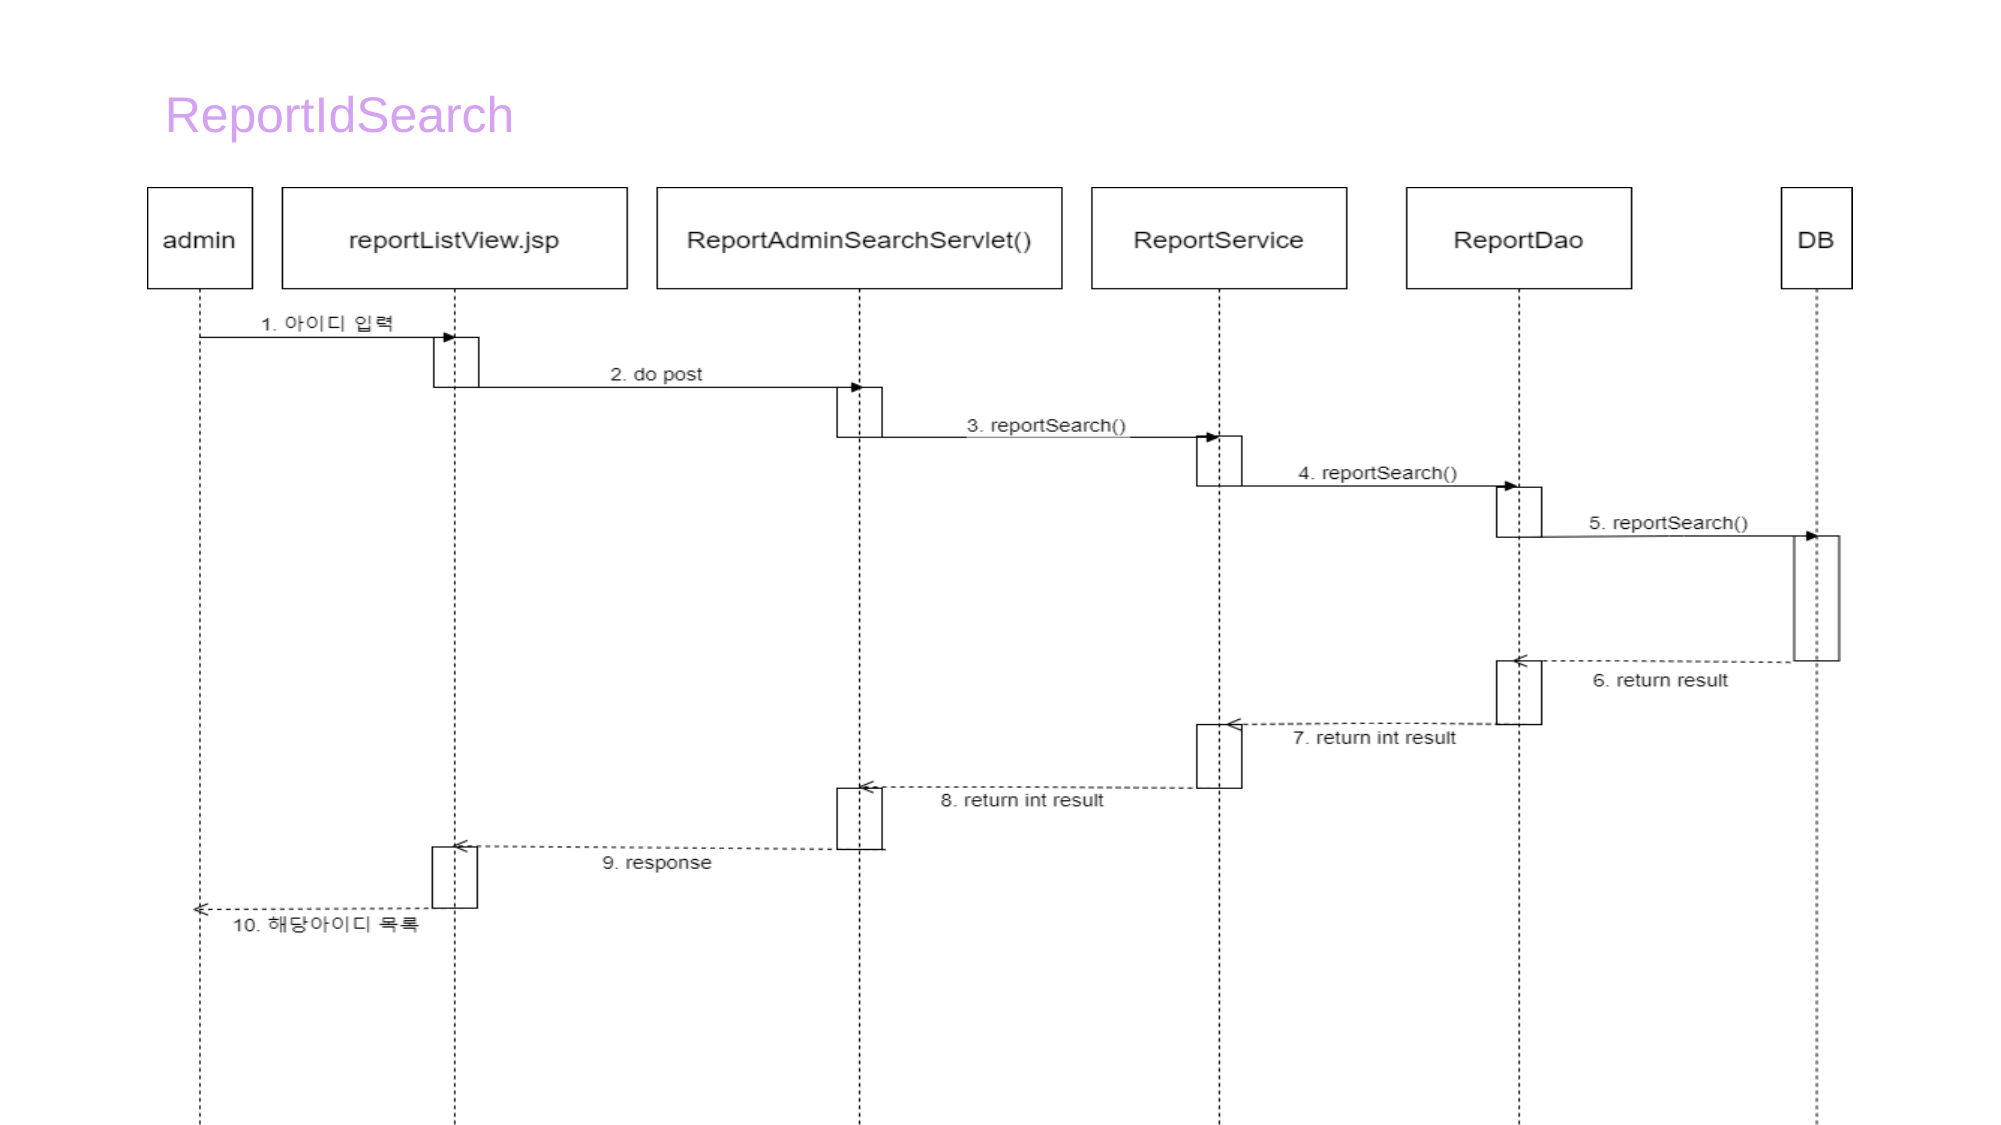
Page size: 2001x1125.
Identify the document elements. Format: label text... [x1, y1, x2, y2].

text_box ReportIdSearch [150, 74, 713, 150]
picture [147, 187, 1853, 1125]
